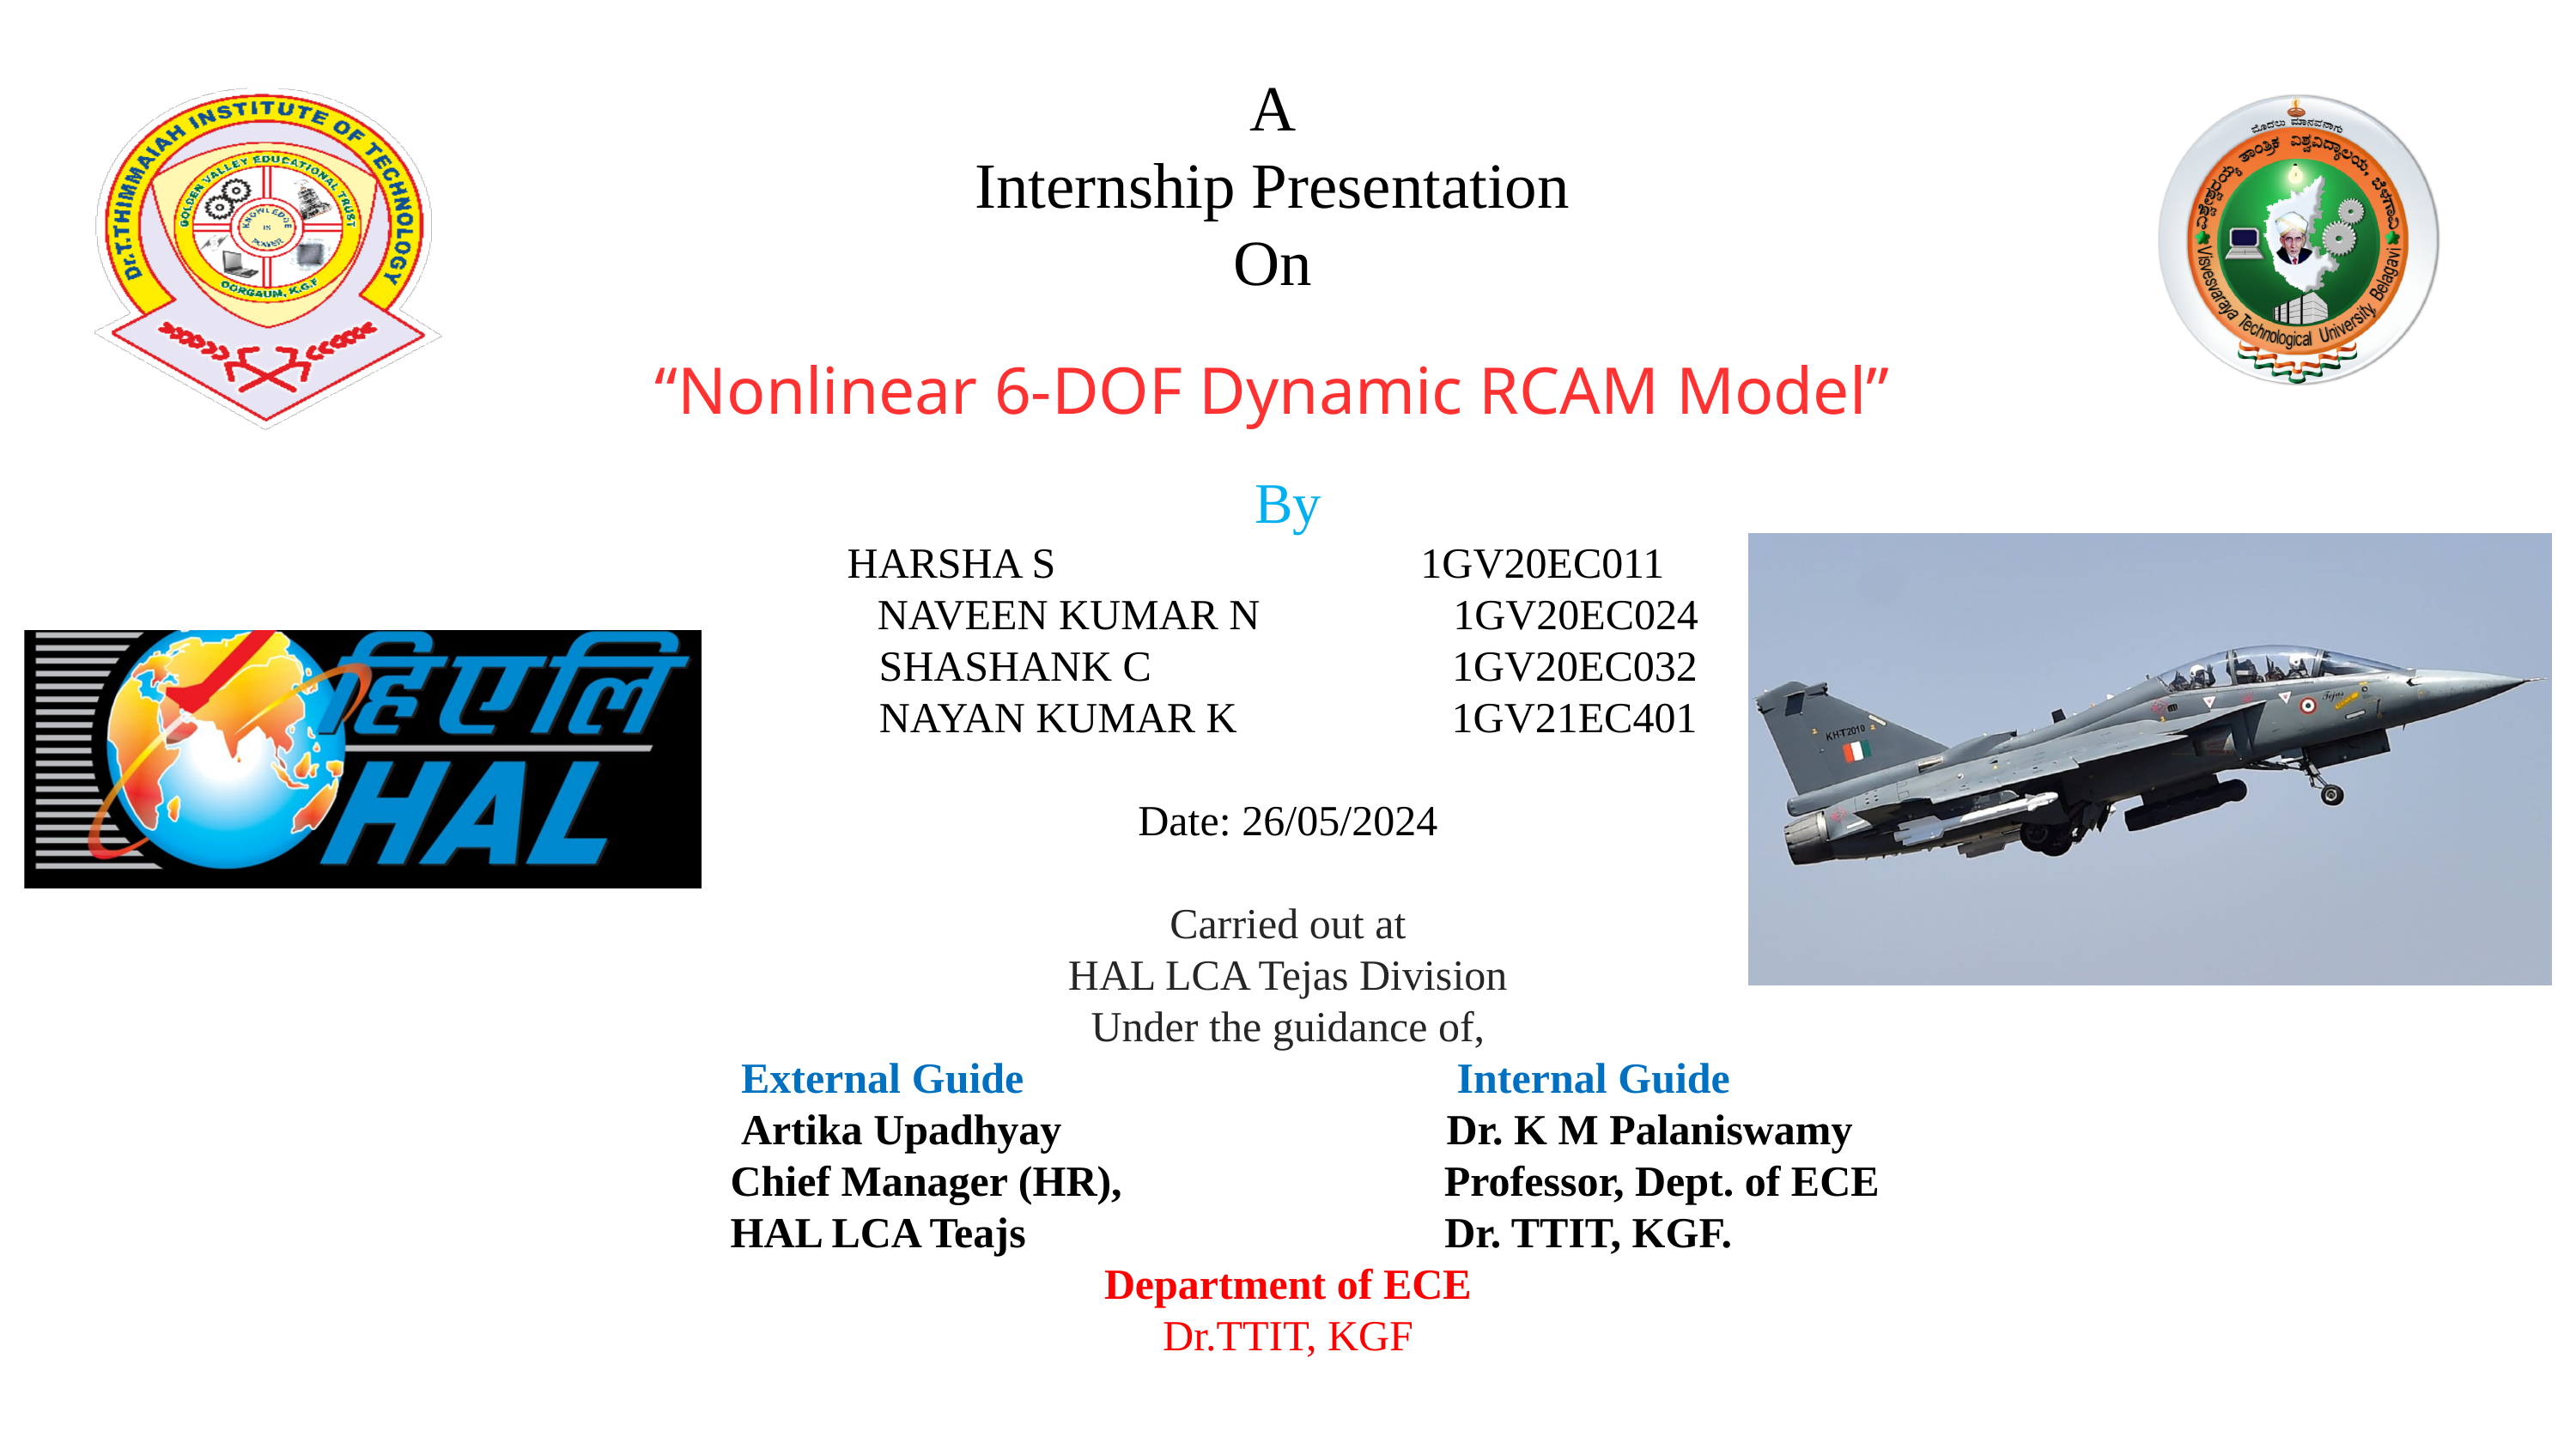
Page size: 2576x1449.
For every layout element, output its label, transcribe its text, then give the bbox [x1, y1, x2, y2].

text_box By HARSHA S 1GV20EC011 NAVEEN KUMAR N 1GV20EC024 SHASHANK C 1GV20EC032 NAYAN KUMAR K 1GV21EC401 Date: 26/05/2024 Carried out at HAL LCA Tejas Division Under the guidance of, External Guide Internal Guide Artika Upadhyay Dr. K M Palaniswamy Chief Manager (HR), Professor, Dept. of ECE HAL LCA Teajs Dr. TTIT, KGF. Department of ECE Dr.TTIT, KGF [588, 459, 1988, 1366]
picture [94, 88, 442, 430]
text_box [24, 630, 588, 888]
text_box “Nonlinear 6-DOF Dynamic RCAM Model” [629, 337, 1917, 433]
picture [2149, 91, 2447, 389]
text_box A Internship Presentation On [756, 59, 1789, 305]
picture [1748, 533, 2552, 985]
